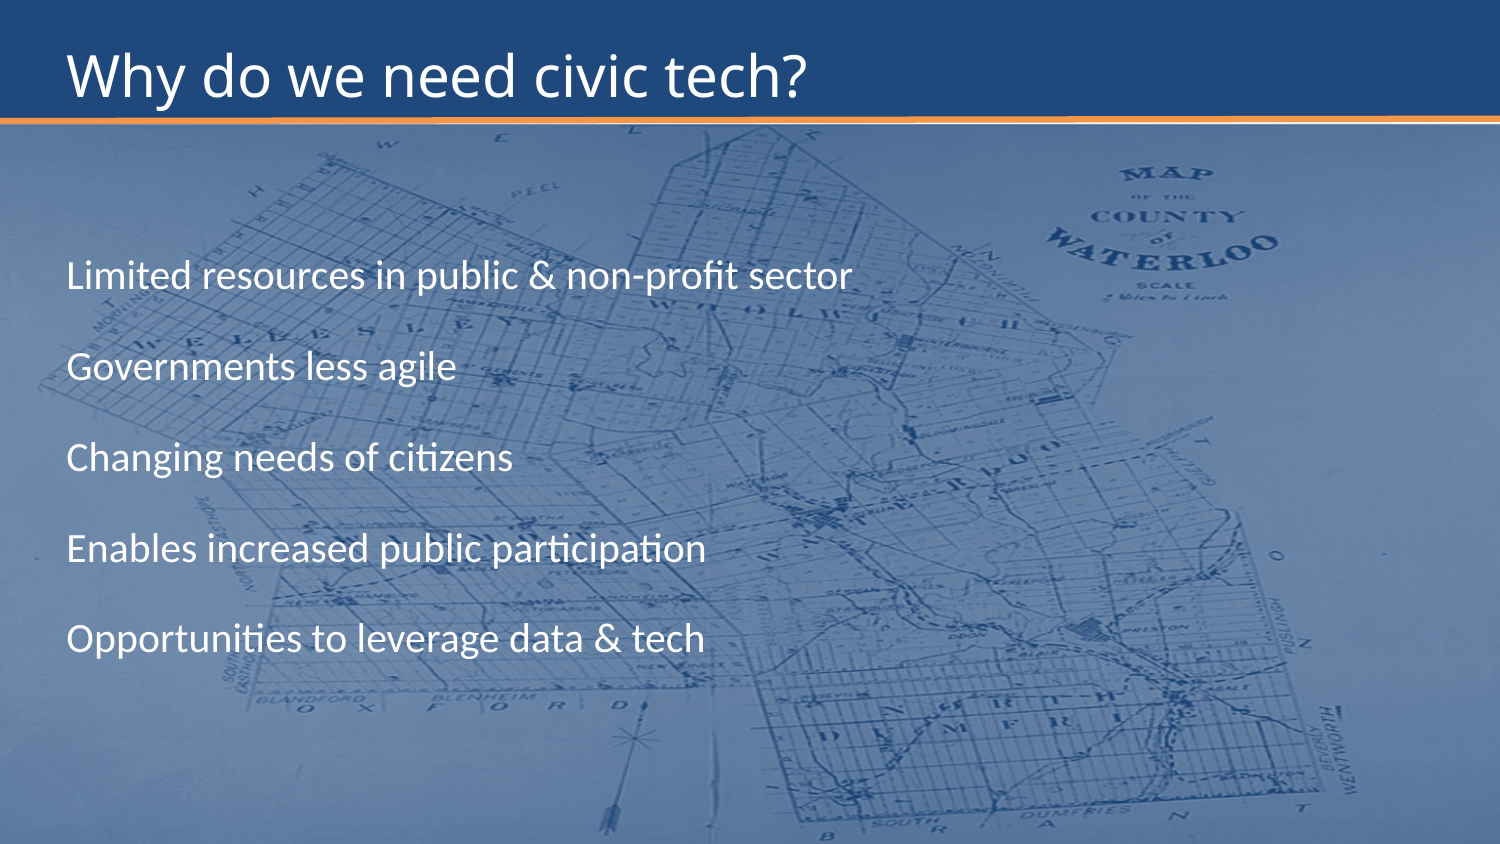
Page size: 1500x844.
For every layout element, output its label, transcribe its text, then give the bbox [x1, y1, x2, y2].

picture [0, 125, 1500, 844]
title Why do we need civic tech? [51, 23, 1449, 118]
